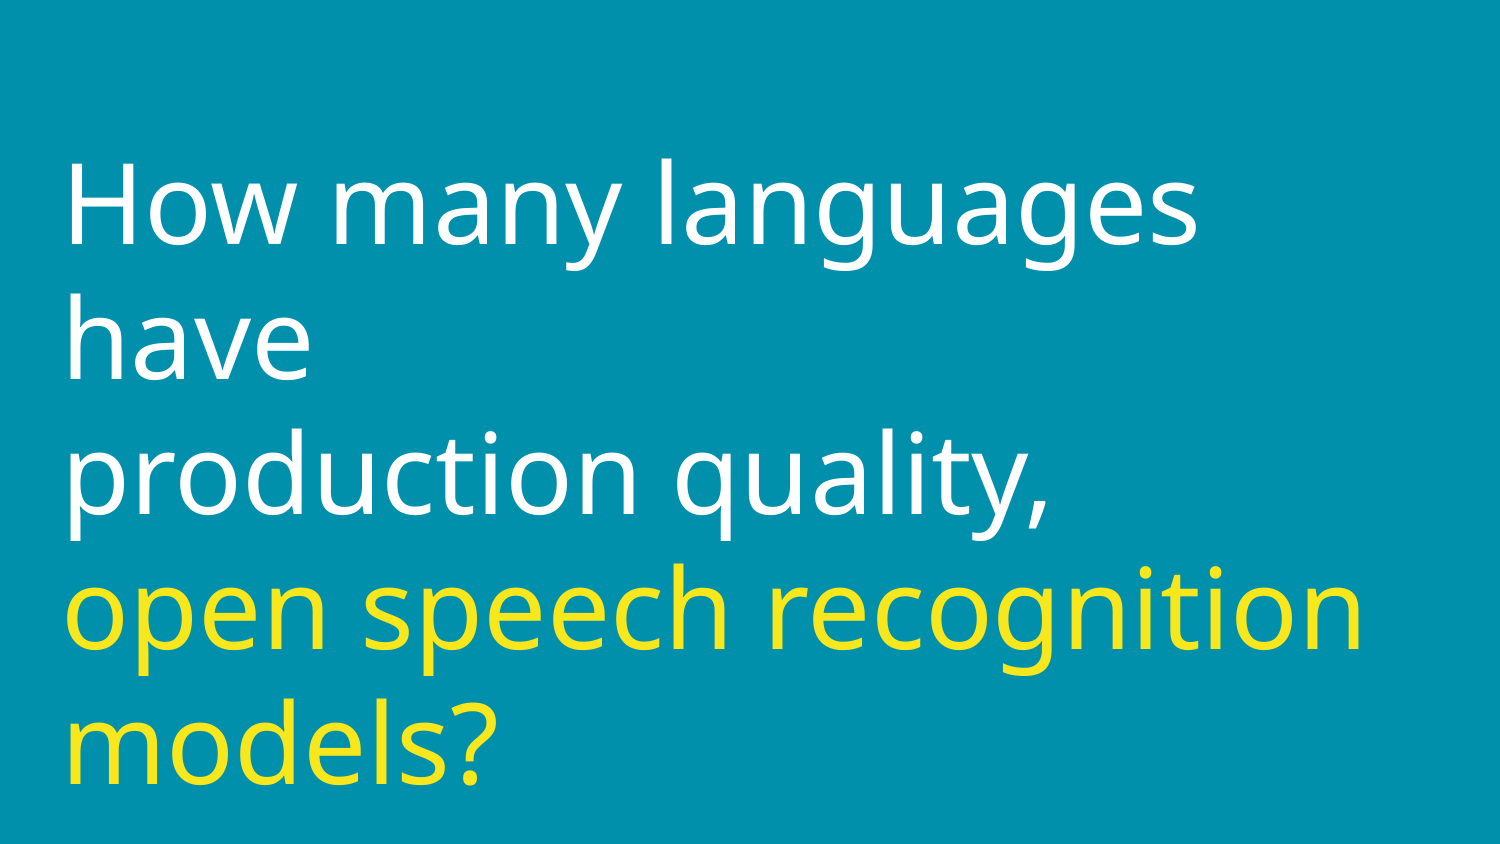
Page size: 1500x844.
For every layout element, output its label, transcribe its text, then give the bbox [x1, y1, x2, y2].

title How many languages have production quality, open speech recognition models? [46, 116, 1463, 746]
